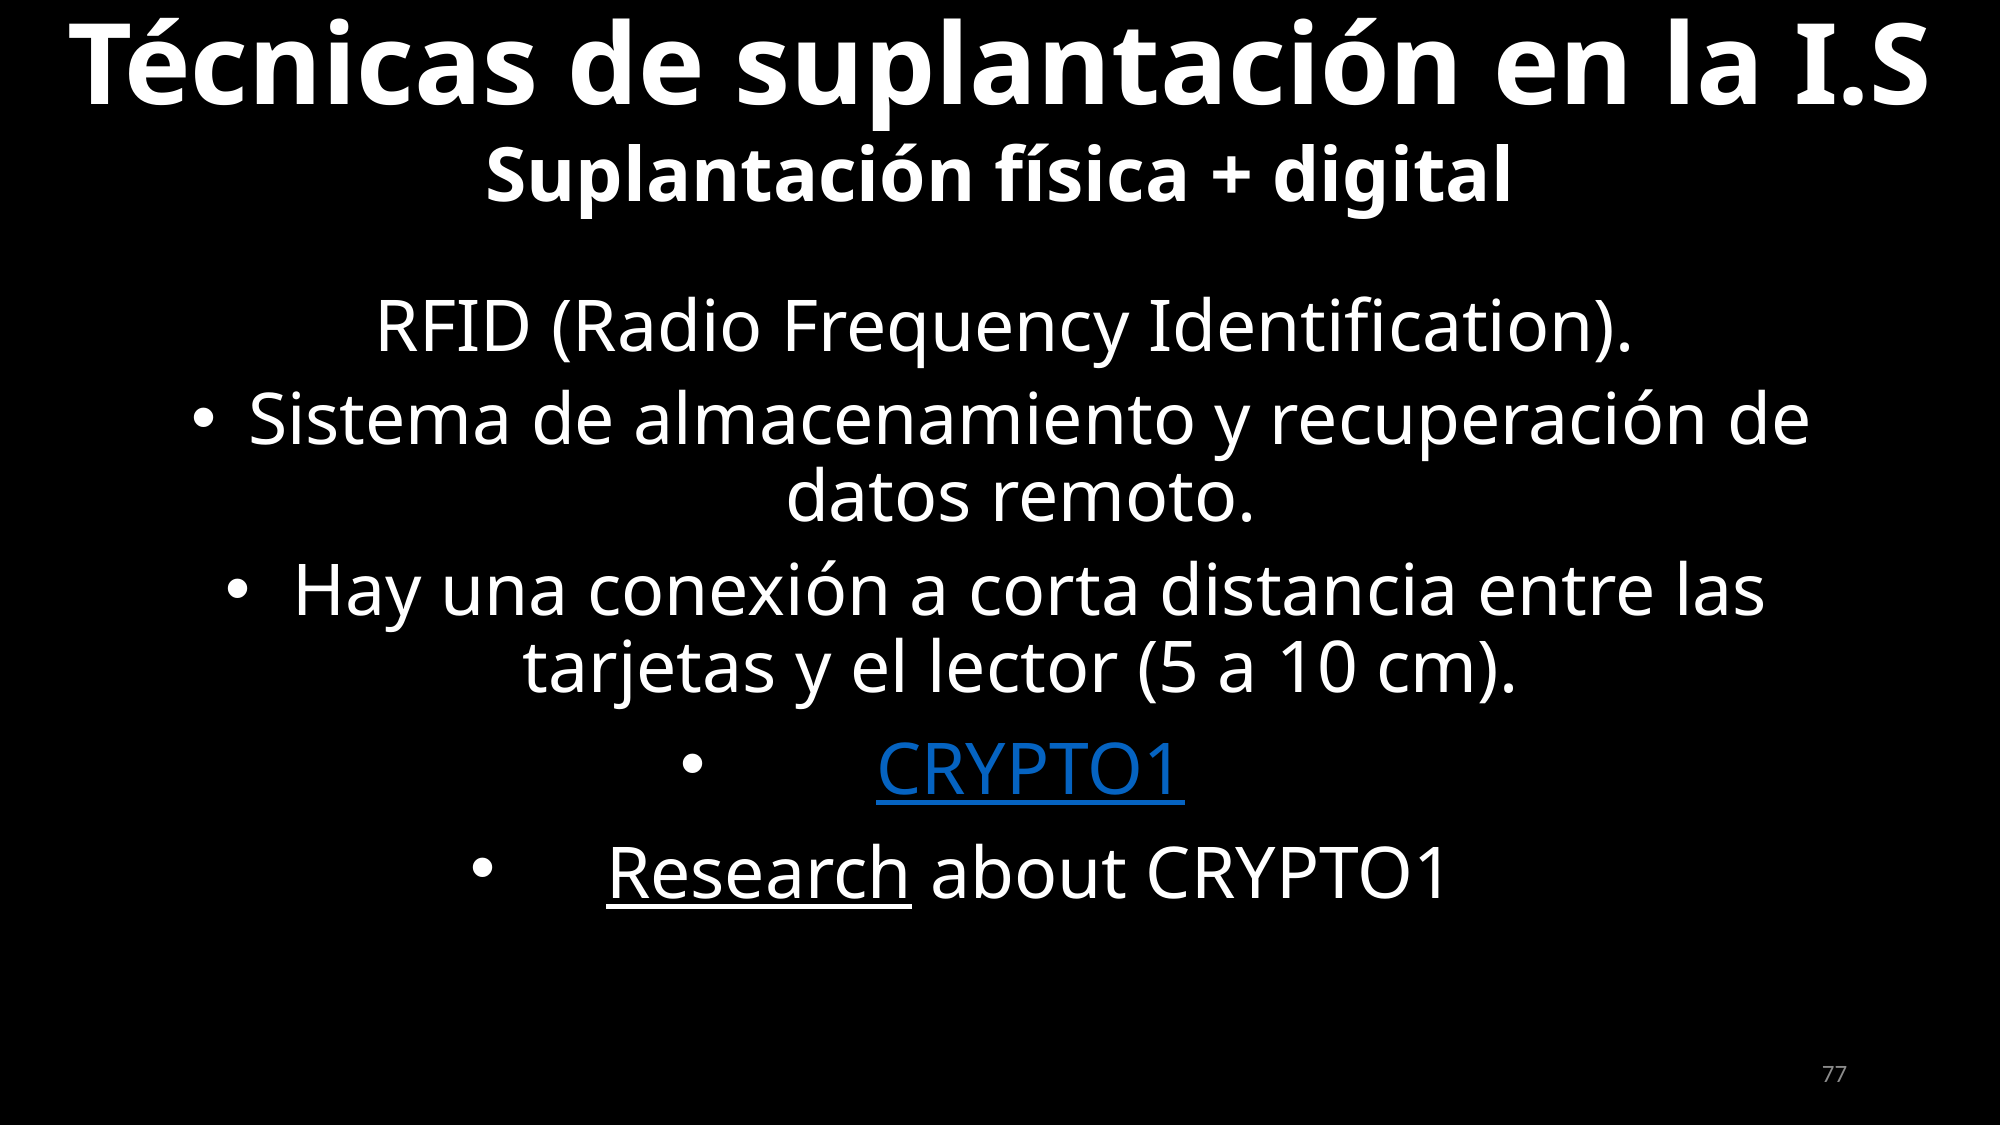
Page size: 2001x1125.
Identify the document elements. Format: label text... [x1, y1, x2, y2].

slide_number 77 [1412, 1042, 1863, 1103]
text_box Técnicas de suplantación en la I.S Suplantación física + digital [0, 0, 2000, 315]
text_box RFID (Radio Frequency Identification). Sistema de almacenamiento y recuperación de datos remoto. Hay una conexión a corta distancia entre las tarjetas y el lector (5 a 10 cm). CRYPTO1 Research about CRYPTO1 [117, 179, 1912, 927]
